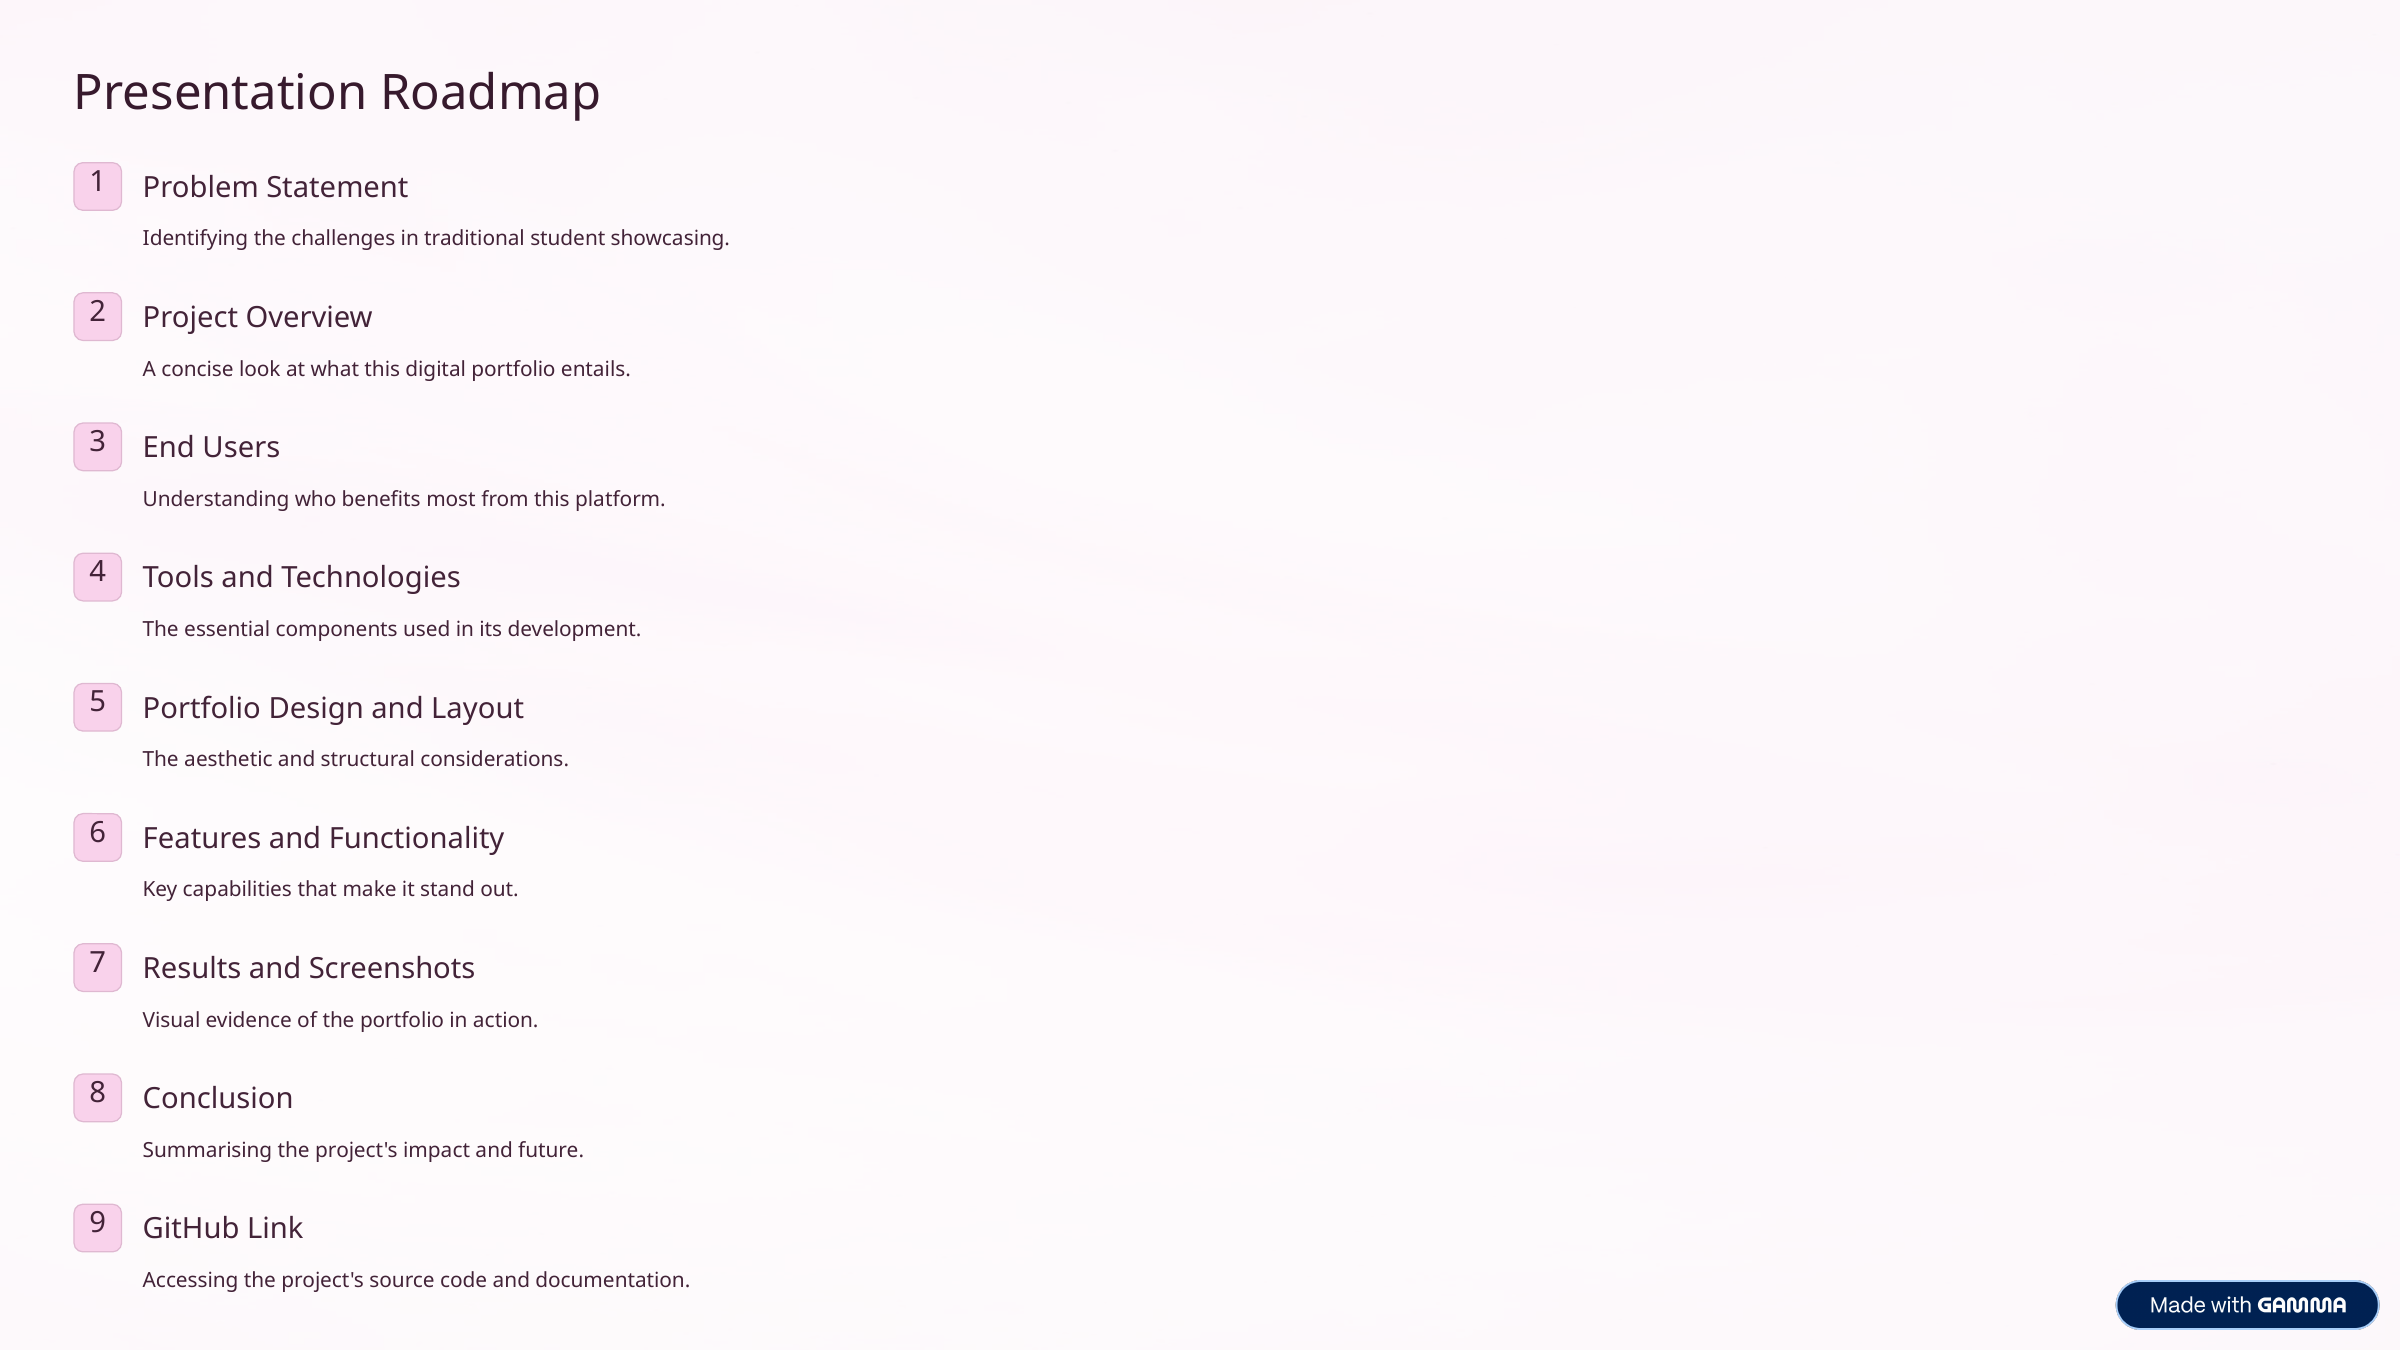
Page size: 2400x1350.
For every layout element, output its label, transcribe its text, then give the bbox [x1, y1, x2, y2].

text_box Presentation Roadmap [74, 58, 641, 121]
text_box 2 [82, 297, 113, 336]
text_box GitHub Link [142, 1208, 442, 1246]
text_box [73, 553, 122, 601]
text_box [73, 162, 122, 211]
text_box Accessing the project's source code and documentation. [142, 1258, 2326, 1293]
text_box A concise look at what this digital portfolio entails. [142, 346, 2326, 381]
text_box End Users [142, 427, 442, 465]
text_box The essential components used in its development. [142, 607, 2326, 642]
picture [2106, 1271, 2389, 1339]
text_box [73, 423, 122, 471]
text_box [73, 683, 122, 732]
text_box Summarising the project's impact and future. [142, 1128, 2326, 1162]
text_box [73, 292, 122, 341]
text_box Tools and Technologies [142, 557, 491, 595]
text_box The aesthetic and structural considerations. [142, 737, 2326, 772]
text_box 9 [82, 1209, 113, 1247]
text_box Problem Statement [142, 166, 442, 204]
text_box Key capabilities that make it stand out. [142, 867, 2326, 902]
text_box Features and Functionality [142, 817, 543, 855]
text_box Portfolio Design and Layout [142, 687, 558, 725]
text_box 5 [82, 688, 113, 726]
text_box [73, 943, 122, 992]
text_box Identifying the challenges in traditional student showcasing. [142, 216, 2326, 251]
text_box Results and Screenshots [142, 947, 504, 986]
text_box Conclusion [142, 1077, 442, 1116]
text_box 6 [82, 818, 113, 857]
text_box Visual evidence of the portfolio in action. [142, 997, 2326, 1032]
text_box 3 [82, 428, 113, 466]
text_box Project Overview [142, 296, 442, 335]
text_box 4 [82, 558, 113, 596]
text_box Understanding who benefits most from this platform. [142, 477, 2326, 511]
text_box [73, 813, 122, 862]
text_box 7 [82, 948, 113, 987]
text_box 8 [82, 1079, 113, 1117]
text_box 1 [82, 167, 113, 206]
text_box [73, 1073, 122, 1122]
text_box [73, 1204, 122, 1252]
